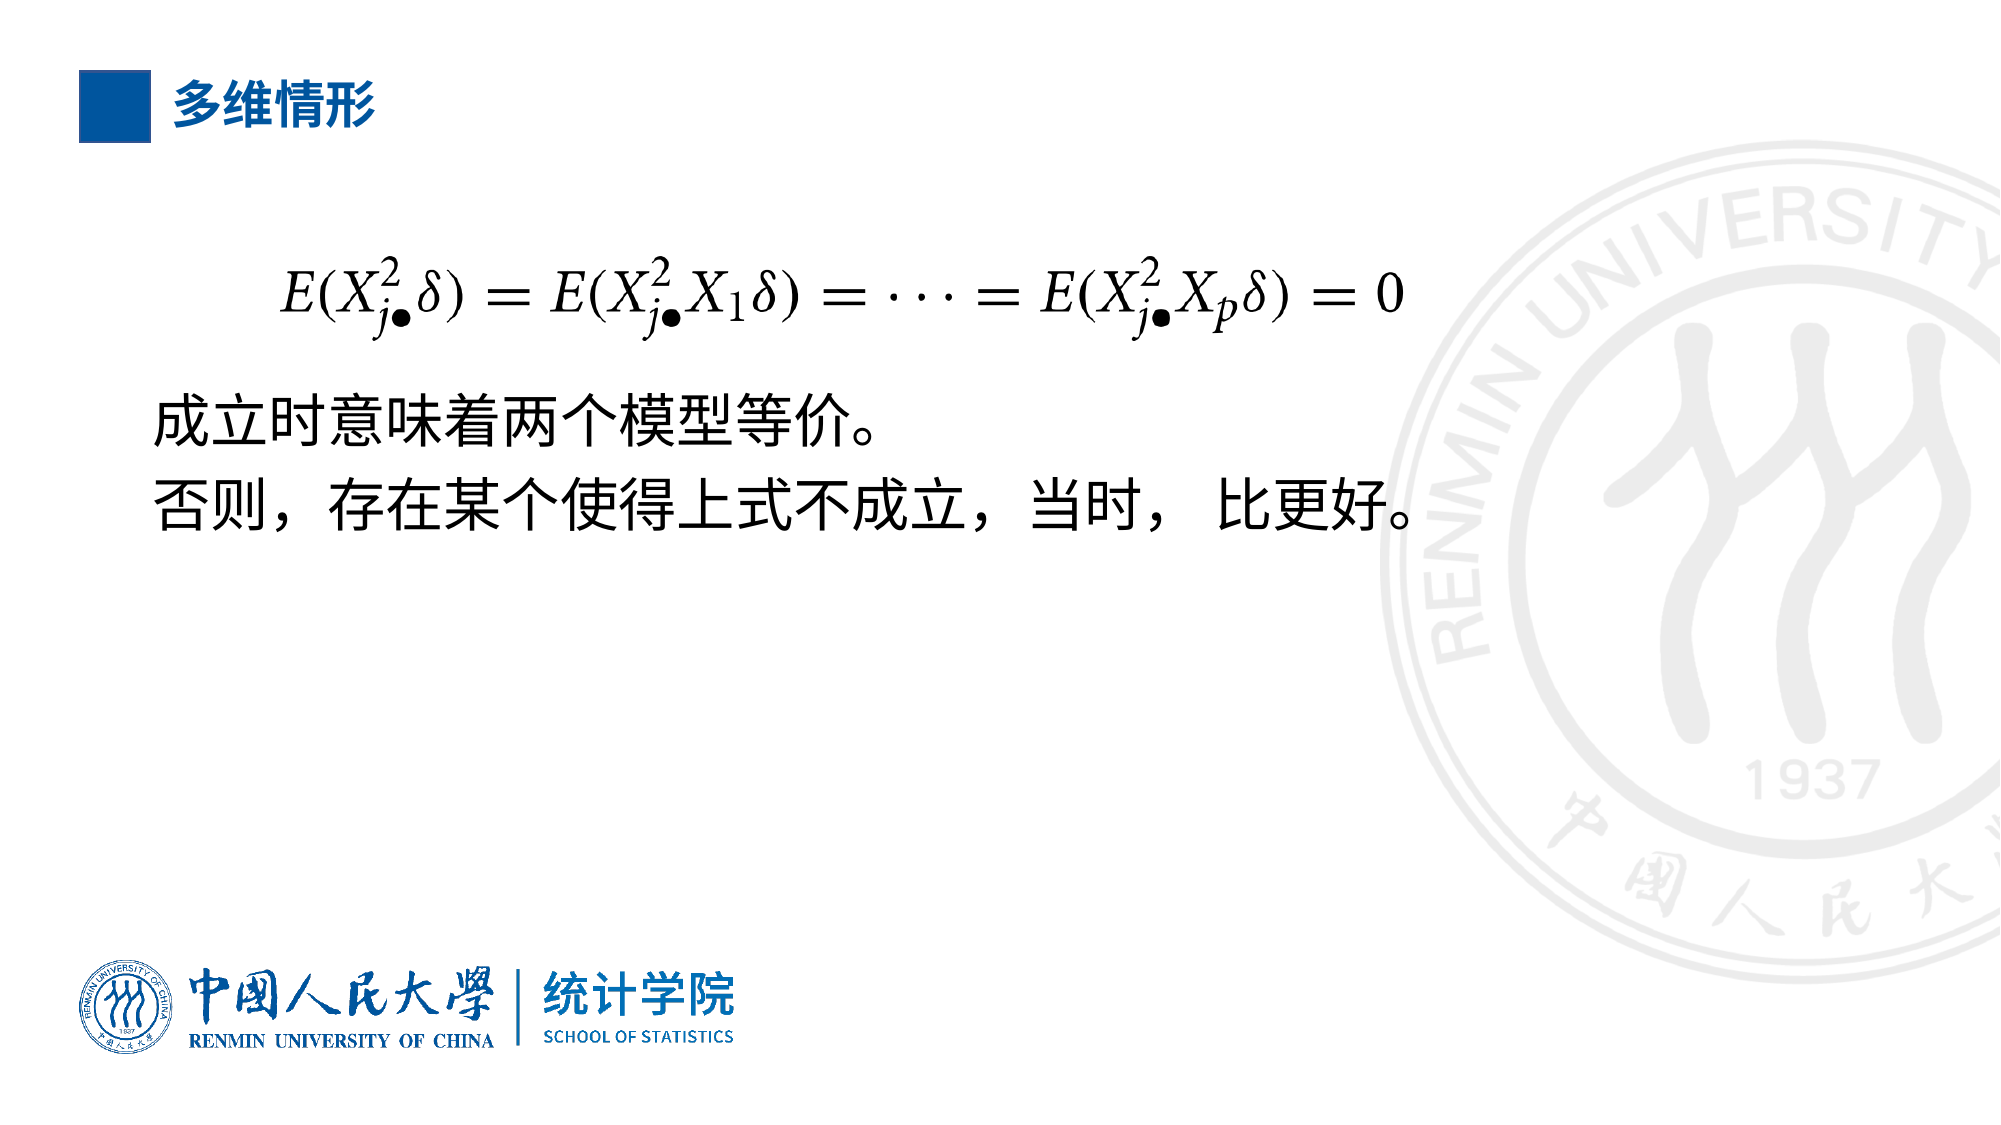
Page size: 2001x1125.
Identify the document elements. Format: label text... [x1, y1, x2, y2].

picture [79, 958, 736, 1054]
title 多维情形 [156, 71, 1005, 143]
picture [260, 229, 1412, 358]
